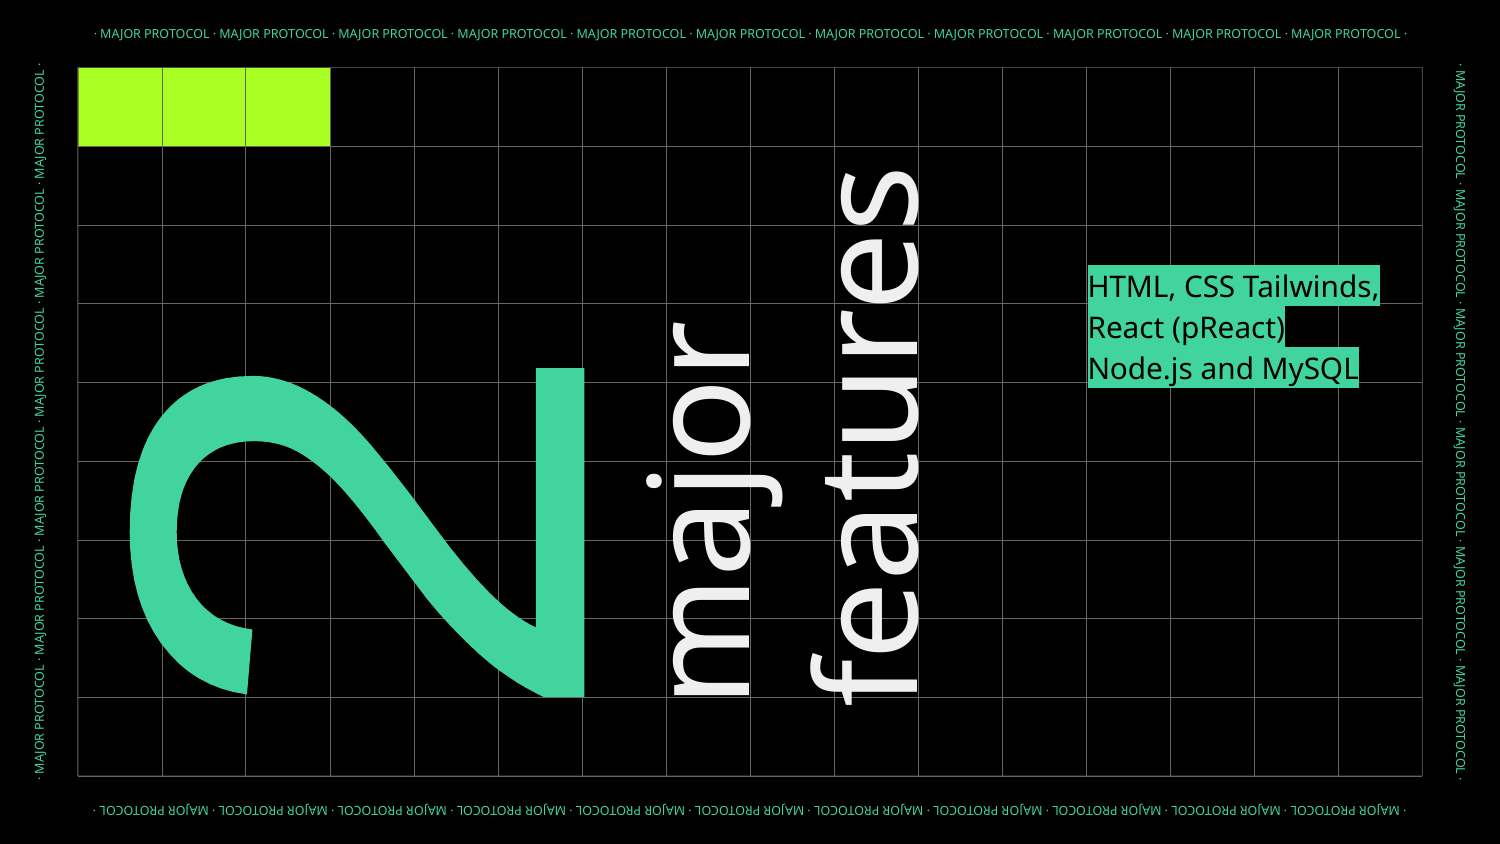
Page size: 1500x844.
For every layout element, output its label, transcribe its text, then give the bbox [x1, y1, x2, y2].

text_box · MAJOR PROTOCOL · MAJOR PROTOCOL · MAJOR PROTOCOL · MAJOR PROTOCOL · MAJOR PROTOCOL · MAJOR PROTOCOL · MAJOR PROTOCOL · MAJOR PROTOCOL · MAJOR PROTOCOL · MAJOR PROTOCOL · MAJOR PROTOCOL · [78, 0, 1422, 68]
text_box · MAJOR PROTOCOL · MAJOR PROTOCOL · MAJOR PROTOCOL · MAJOR PROTOCOL · MAJOR PROTOCOL · MAJOR PROTOCOL · [0, 0, 78, 777]
title major features [630, 68, 925, 723]
text_box · MAJOR PROTOCOL · MAJOR PROTOCOL · MAJOR PROTOCOL · MAJOR PROTOCOL · MAJOR PROTOCOL · MAJOR PROTOCOL · MAJOR PROTOCOL · MAJOR PROTOCOL · MAJOR PROTOCOL · MAJOR PROTOCOL · MAJOR PROTOCOL · [0, 777, 1422, 844]
subtitle HTML, CSS Tailwinds, React (pReact) Node.js and MySQL [1072, 117, 1409, 495]
text_box · MAJOR PROTOCOL · MAJOR PROTOCOL · MAJOR PROTOCOL · MAJOR PROTOCOL · MAJOR PROTOCOL · MAJOR PROTOCOL · [1422, 0, 1500, 844]
